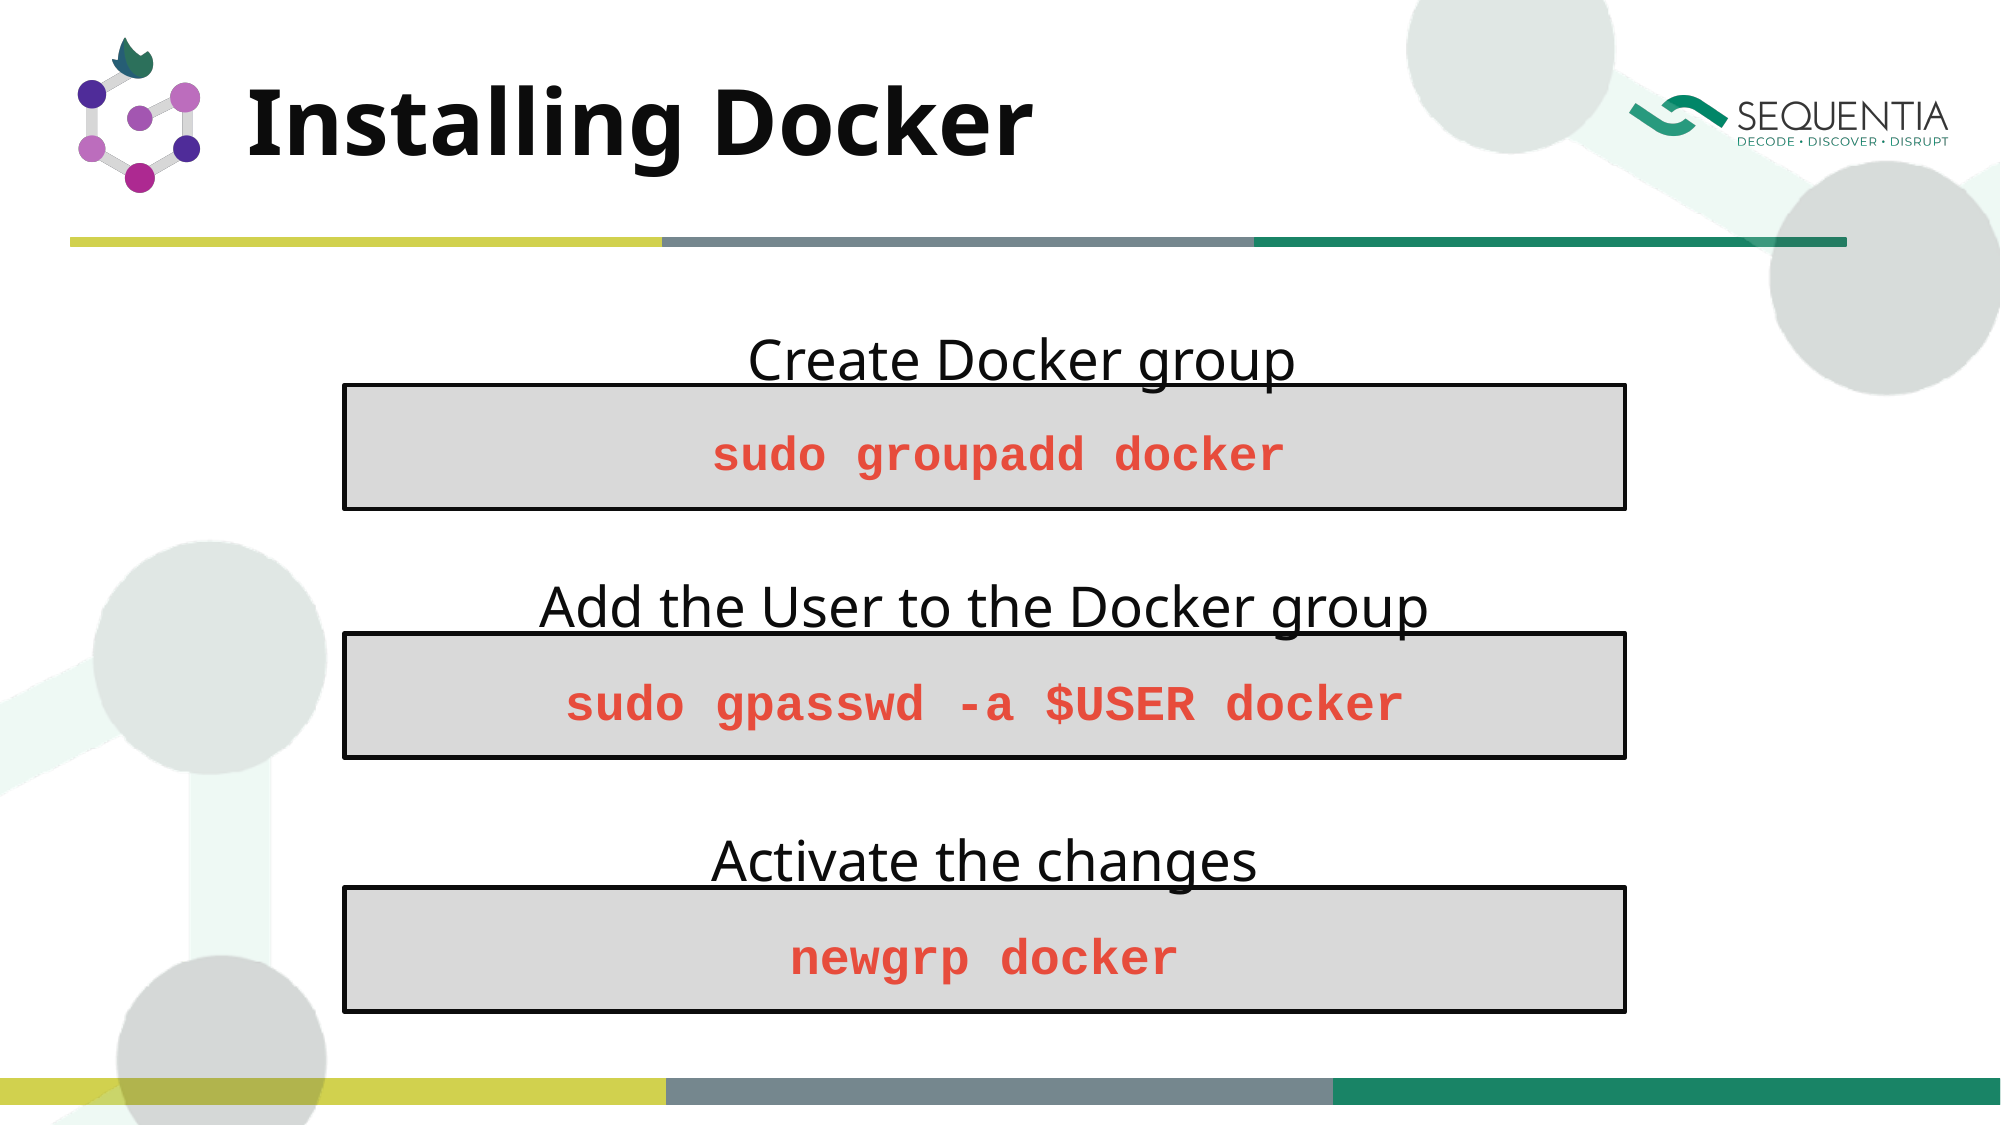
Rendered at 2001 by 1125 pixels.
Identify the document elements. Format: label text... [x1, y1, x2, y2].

list newgrp docker [422, 894, 1626, 1012]
list sudo gpasswd -a $USER docker [422, 639, 1626, 757]
list Activate the changes [422, 757, 1626, 894]
title Installing Docker [232, 0, 1329, 251]
list sudo groupadd docker [344, 392, 1626, 503]
list Add the User to the Docker group [421, 503, 1626, 639]
picture [72, 32, 207, 200]
picture [0, 498, 419, 1125]
list Create Docker group [344, 256, 1326, 392]
picture [1331, 0, 2000, 415]
